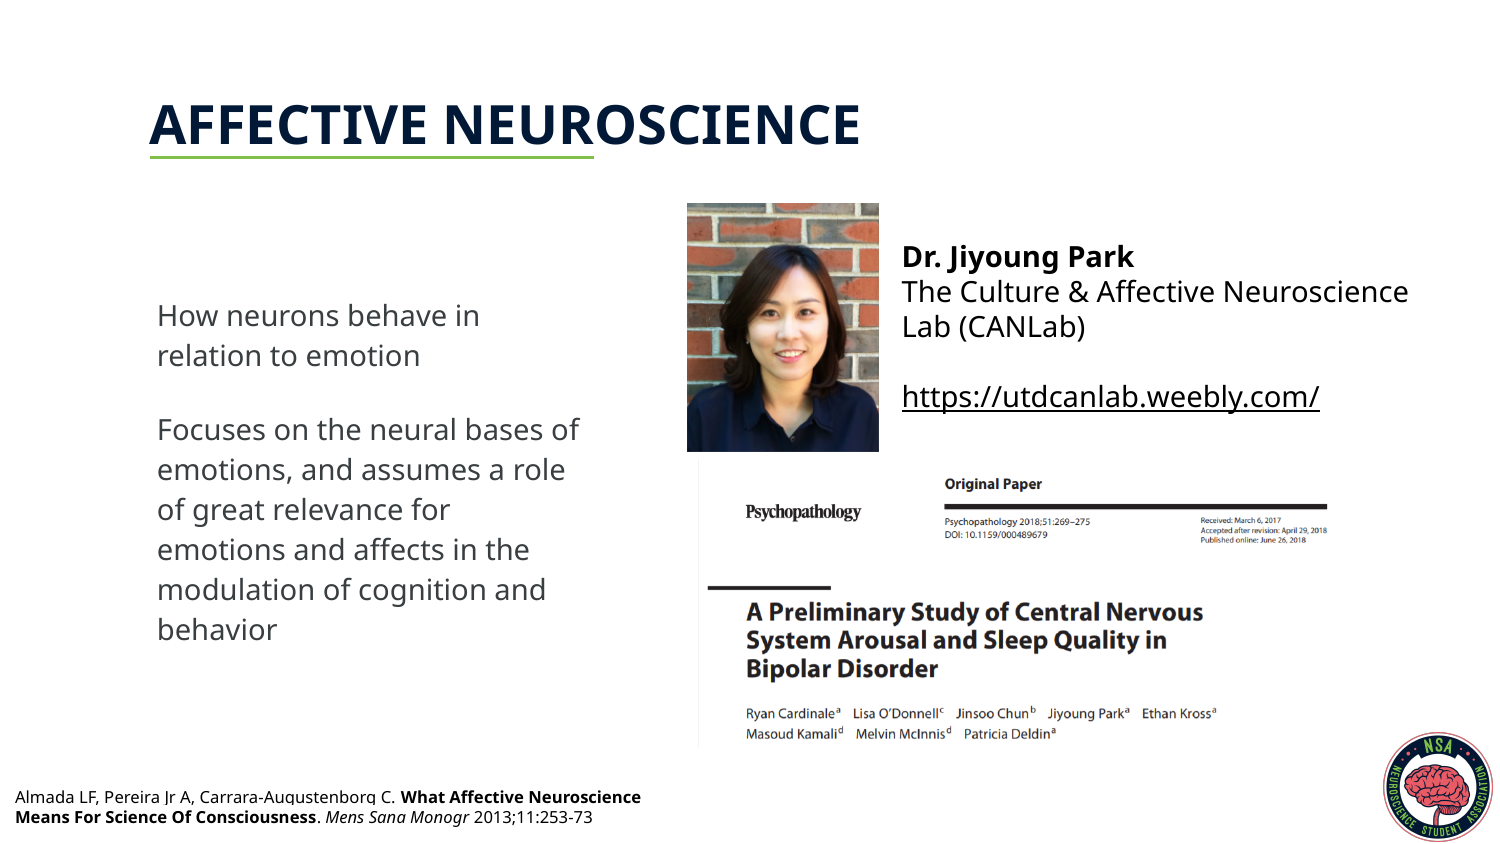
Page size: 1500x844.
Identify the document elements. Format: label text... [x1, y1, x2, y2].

list How neurons behave in relation to emotion Focuses on the neural bases of emotions, and assumes a role of great relevance for emotions and affects in the modulation of cognition and behavior [141, 276, 603, 665]
picture [685, 202, 880, 454]
picture [1383, 732, 1493, 842]
text_box Almada LF, Pereira Jr A, Carrara-Augustenborg C. What Affective Neuroscience Means For Science Of Consciousness. Mens Sana Monogr 2013;11:253-73 [0, 771, 712, 844]
picture [698, 458, 1373, 747]
title AFFECTIVE NEUROSCIENCE [134, 75, 1366, 170]
text_box Dr. Jiyoung Park The Culture & Affective Neuroscience Lab (CANLab) https://utdcanlab.weebly.com/ [886, 223, 1436, 414]
